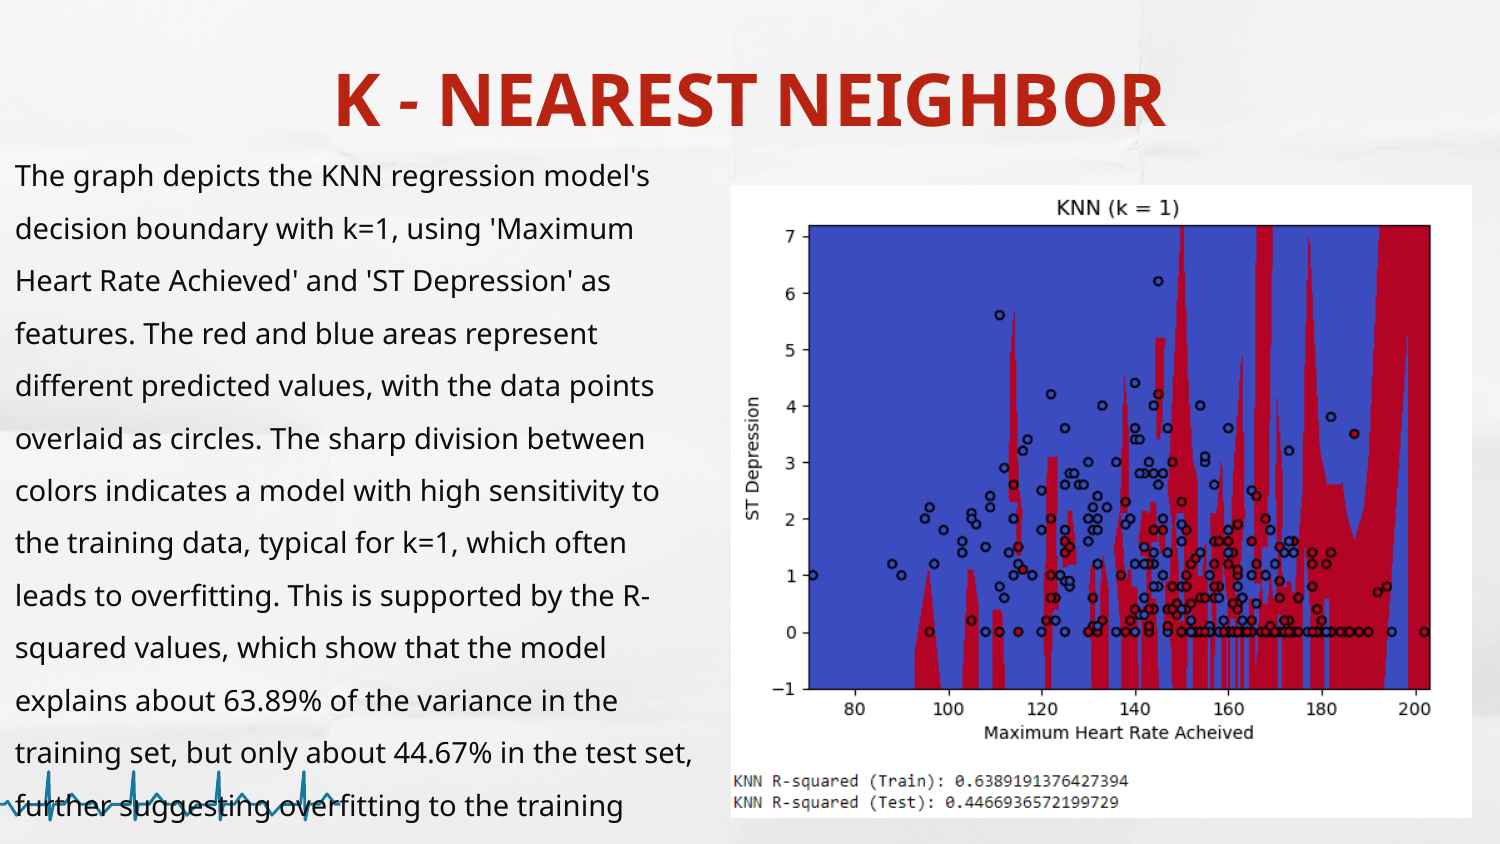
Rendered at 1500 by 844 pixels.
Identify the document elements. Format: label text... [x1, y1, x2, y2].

picture [731, 185, 1472, 818]
text_box The graph depicts the KNN regression model's decision boundary with k=1, using 'Maximum Heart Rate Achieved' and 'ST Depression' as features. The red and blue areas represent different predicted values, with the data points overlaid as circles. The sharp division between colors indicates a model with high sensitivity to the training data, typical for k=1, which often leads to overfitting. This is supported by the R-squared values, which show that the model explains about 63.89% of the variance in the training set, but only about 44.67% in the test set, further suggesting overfitting to the training data. [0, 132, 716, 844]
title K - NEAREST NEIGHBOR [118, 39, 1382, 133]
